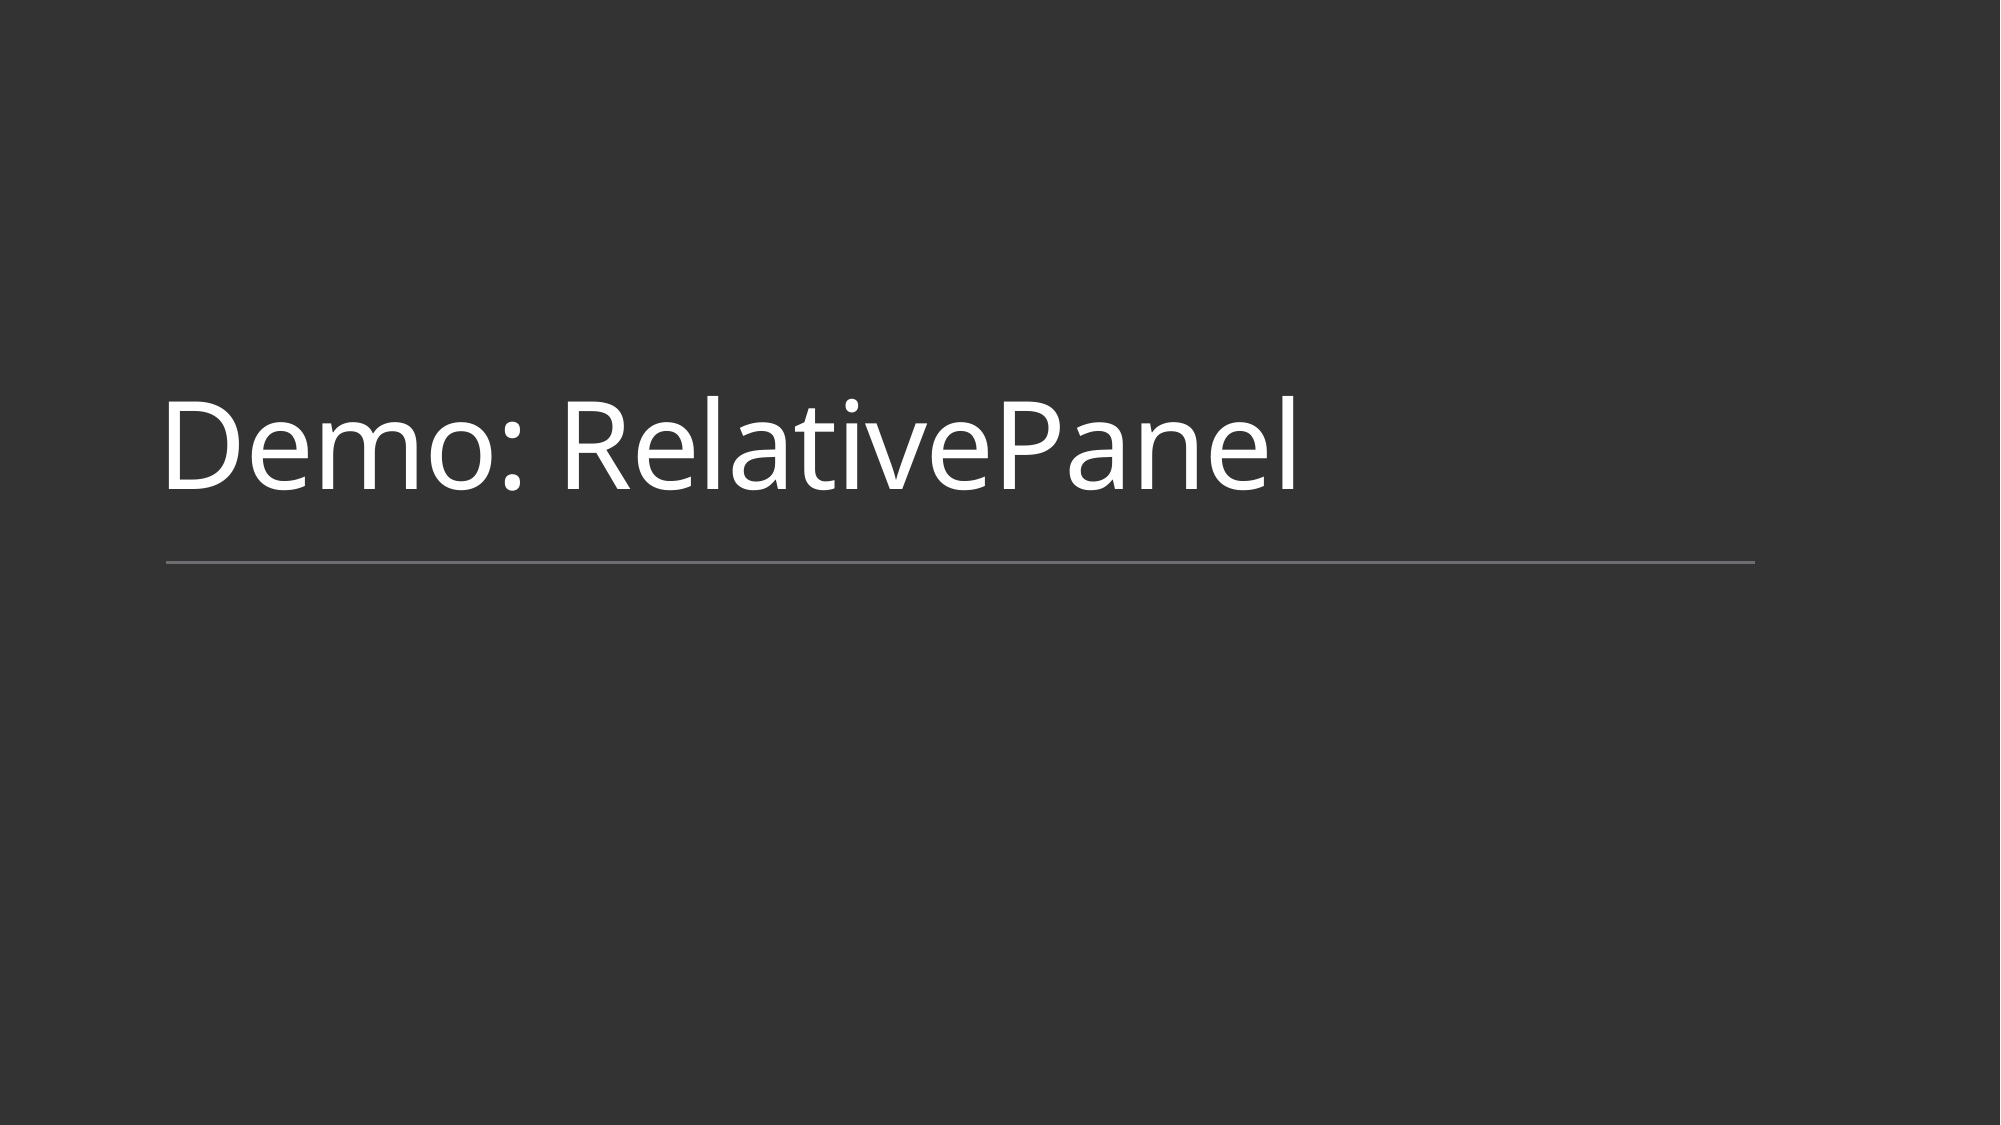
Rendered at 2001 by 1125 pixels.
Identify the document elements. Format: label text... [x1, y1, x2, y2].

title Demo: RelativePanel [133, 367, 1752, 531]
